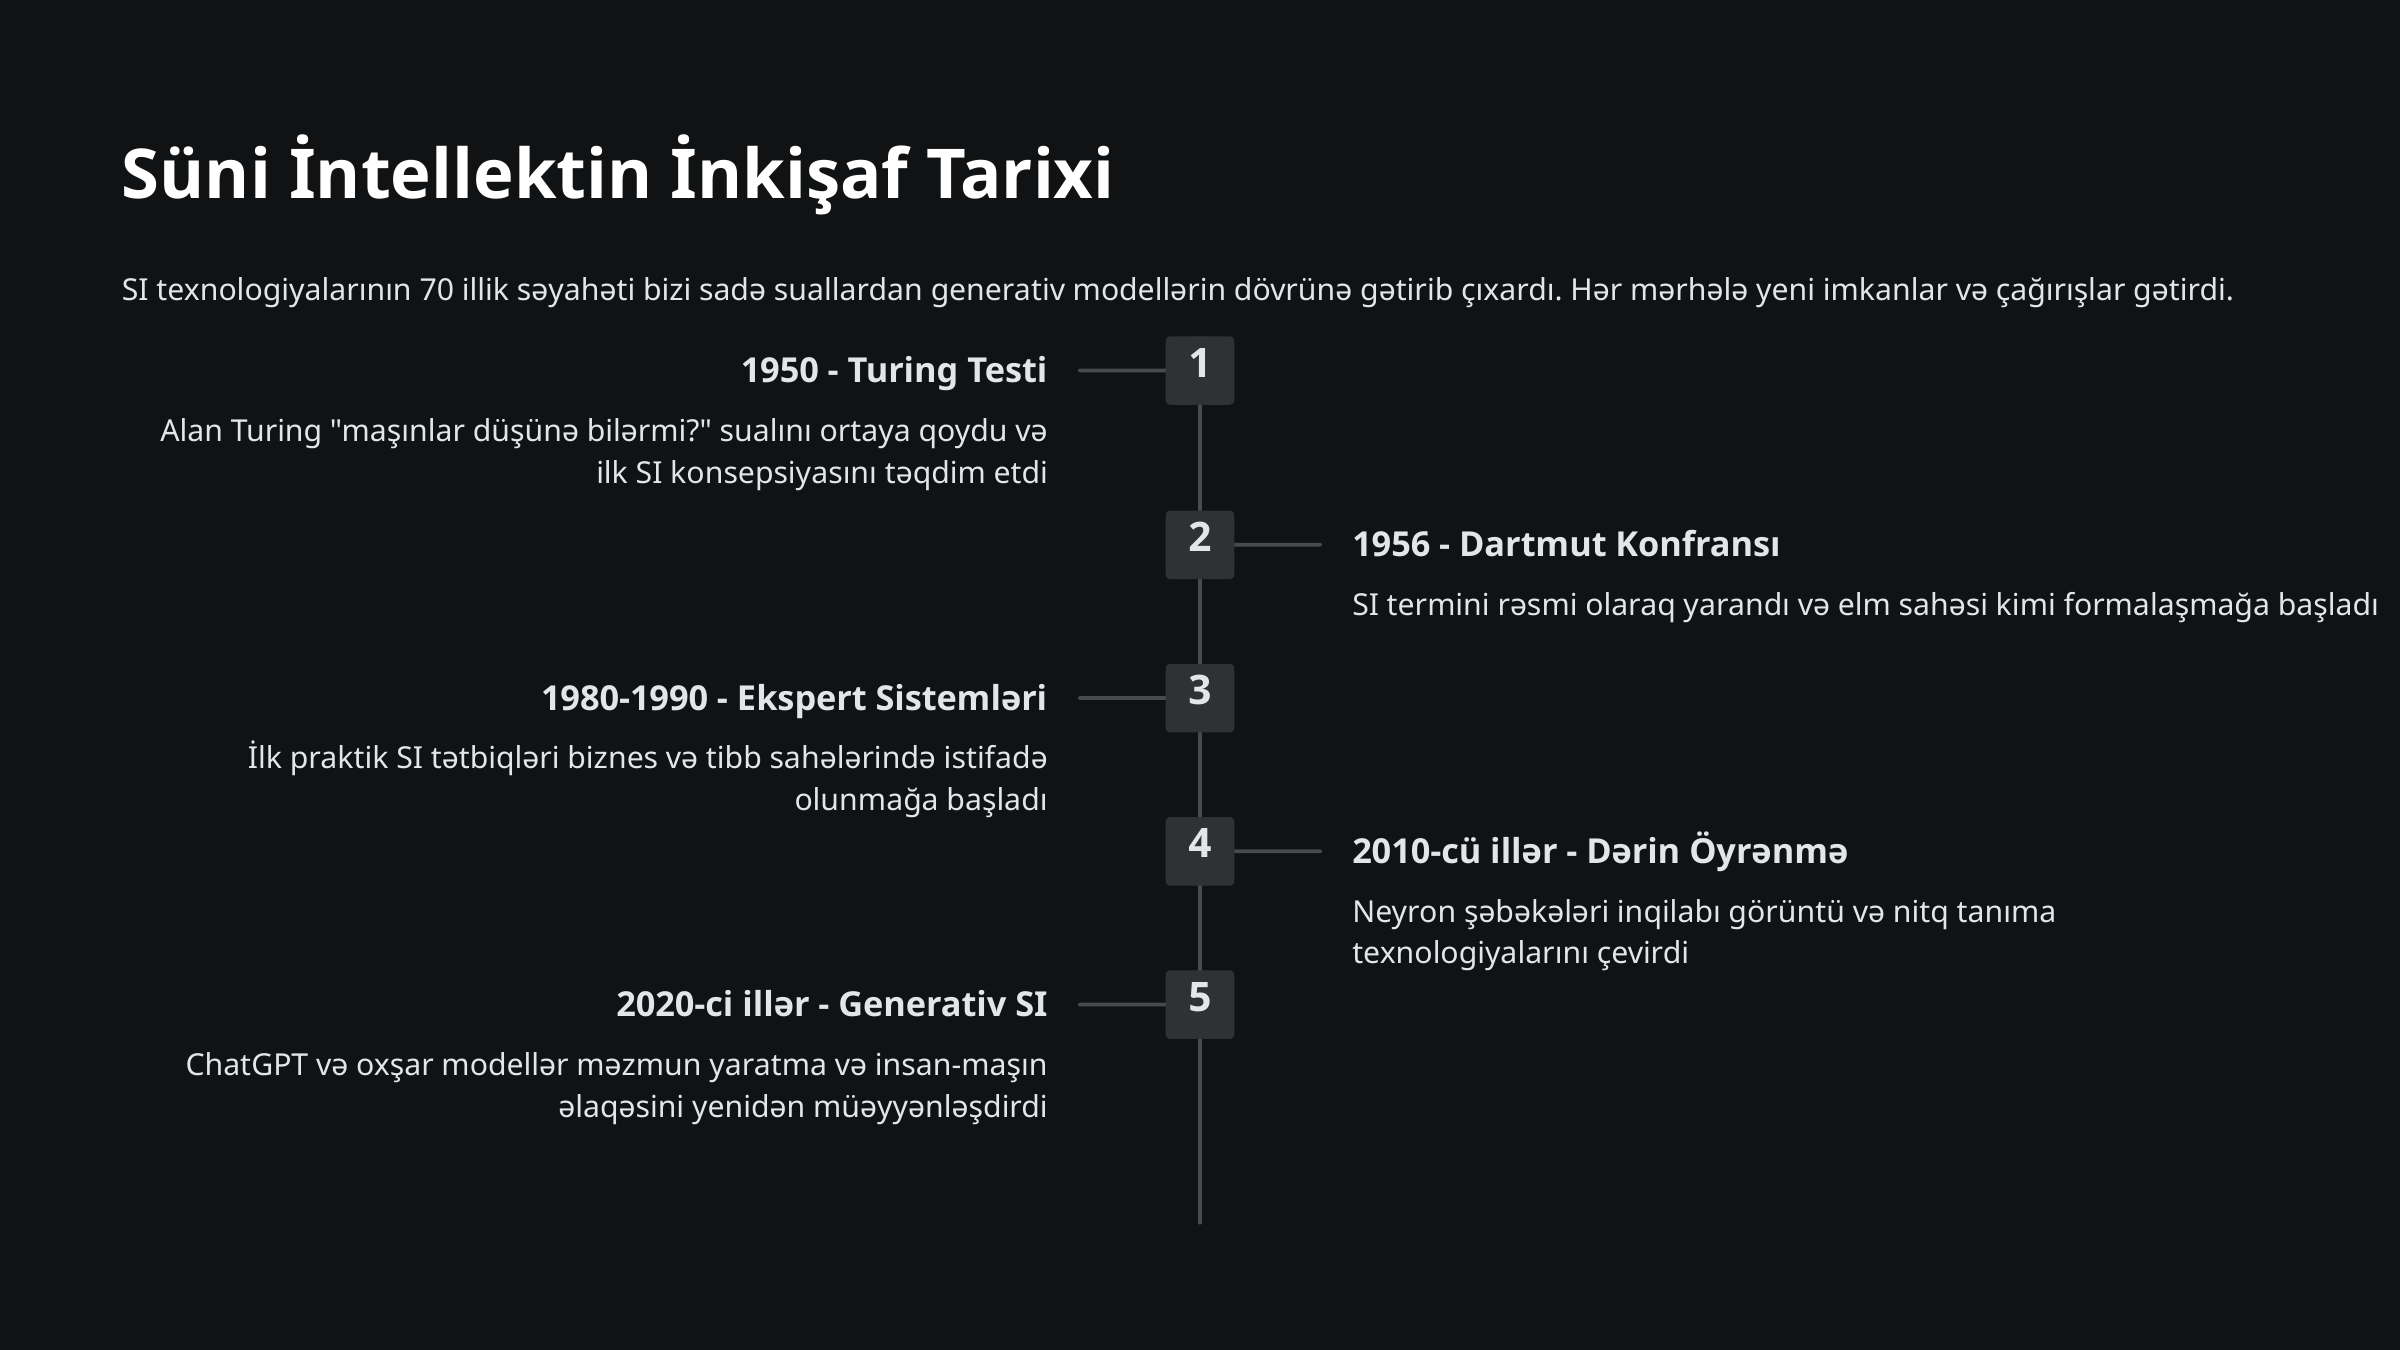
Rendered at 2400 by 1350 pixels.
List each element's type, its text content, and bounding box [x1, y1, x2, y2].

text_box 2020-ci illər - Generativ SI [585, 980, 1048, 1025]
text_box 4 [1179, 825, 1221, 878]
text_box [1078, 1002, 1165, 1007]
text_box Süni İntellektin İnkişaf Tarixi [121, 125, 1153, 212]
text_box [1198, 580, 1202, 663]
text_box SI termini rəsmi olaraq yarandı və elm sahəsi kimi formalaşmağa başladı [1352, 579, 2279, 623]
text_box 1950 - Turing Testi [701, 346, 1048, 390]
text_box [1165, 336, 1235, 405]
text_box 1956 - Dartmut Konfransı [1352, 521, 1802, 565]
text_box 3 [1179, 672, 1221, 724]
text_box [1198, 733, 1202, 817]
text_box 5 [1179, 978, 1221, 1031]
text_box [1165, 970, 1235, 1039]
text_box [1198, 886, 1202, 970]
text_box [1235, 542, 1322, 547]
text_box SI texnologiyalarının 70 illik səyahəti bizi sadə suallardan generativ modellərin dövrünə gətirib çıxardı. Hər mərhələ yeni imkanlar və çağırışlar gətirdi. [121, 264, 2279, 307]
text_box [1198, 405, 1202, 510]
text_box [1165, 510, 1235, 580]
text_box Alan Turing "maşınlar düşünə bilərmi?" sualını ortaya qoydu və ilk SI konsepsiyasını təqdim etdi [121, 405, 1048, 491]
text_box [1165, 663, 1235, 733]
text_box ChatGPT və oxşar modellər məzmun yaratma və insan-maşın əlaqəsini yenidən müəyyənləşdirdi [121, 1039, 1048, 1125]
text_box Neyron şəbəkələri inqilabı görüntü və nitq tanıma texnologiyalarını çevirdi [1352, 886, 2279, 972]
text_box [1198, 1039, 1202, 1225]
text_box [1078, 368, 1165, 373]
text_box 1980-1990 - Ekspert Sistemləri [508, 674, 1048, 718]
text_box 2010-cü illər - Dərin Öyrənmə [1352, 827, 1880, 871]
text_box [1165, 817, 1235, 886]
text_box İlk praktik SI tətbiqləri biznes və tibb sahələrində istifadə olunmağa başladı [121, 733, 1048, 819]
text_box [1235, 849, 1322, 854]
text_box 1 [1179, 344, 1221, 397]
text_box 2 [1179, 518, 1221, 571]
text_box [1078, 696, 1165, 700]
